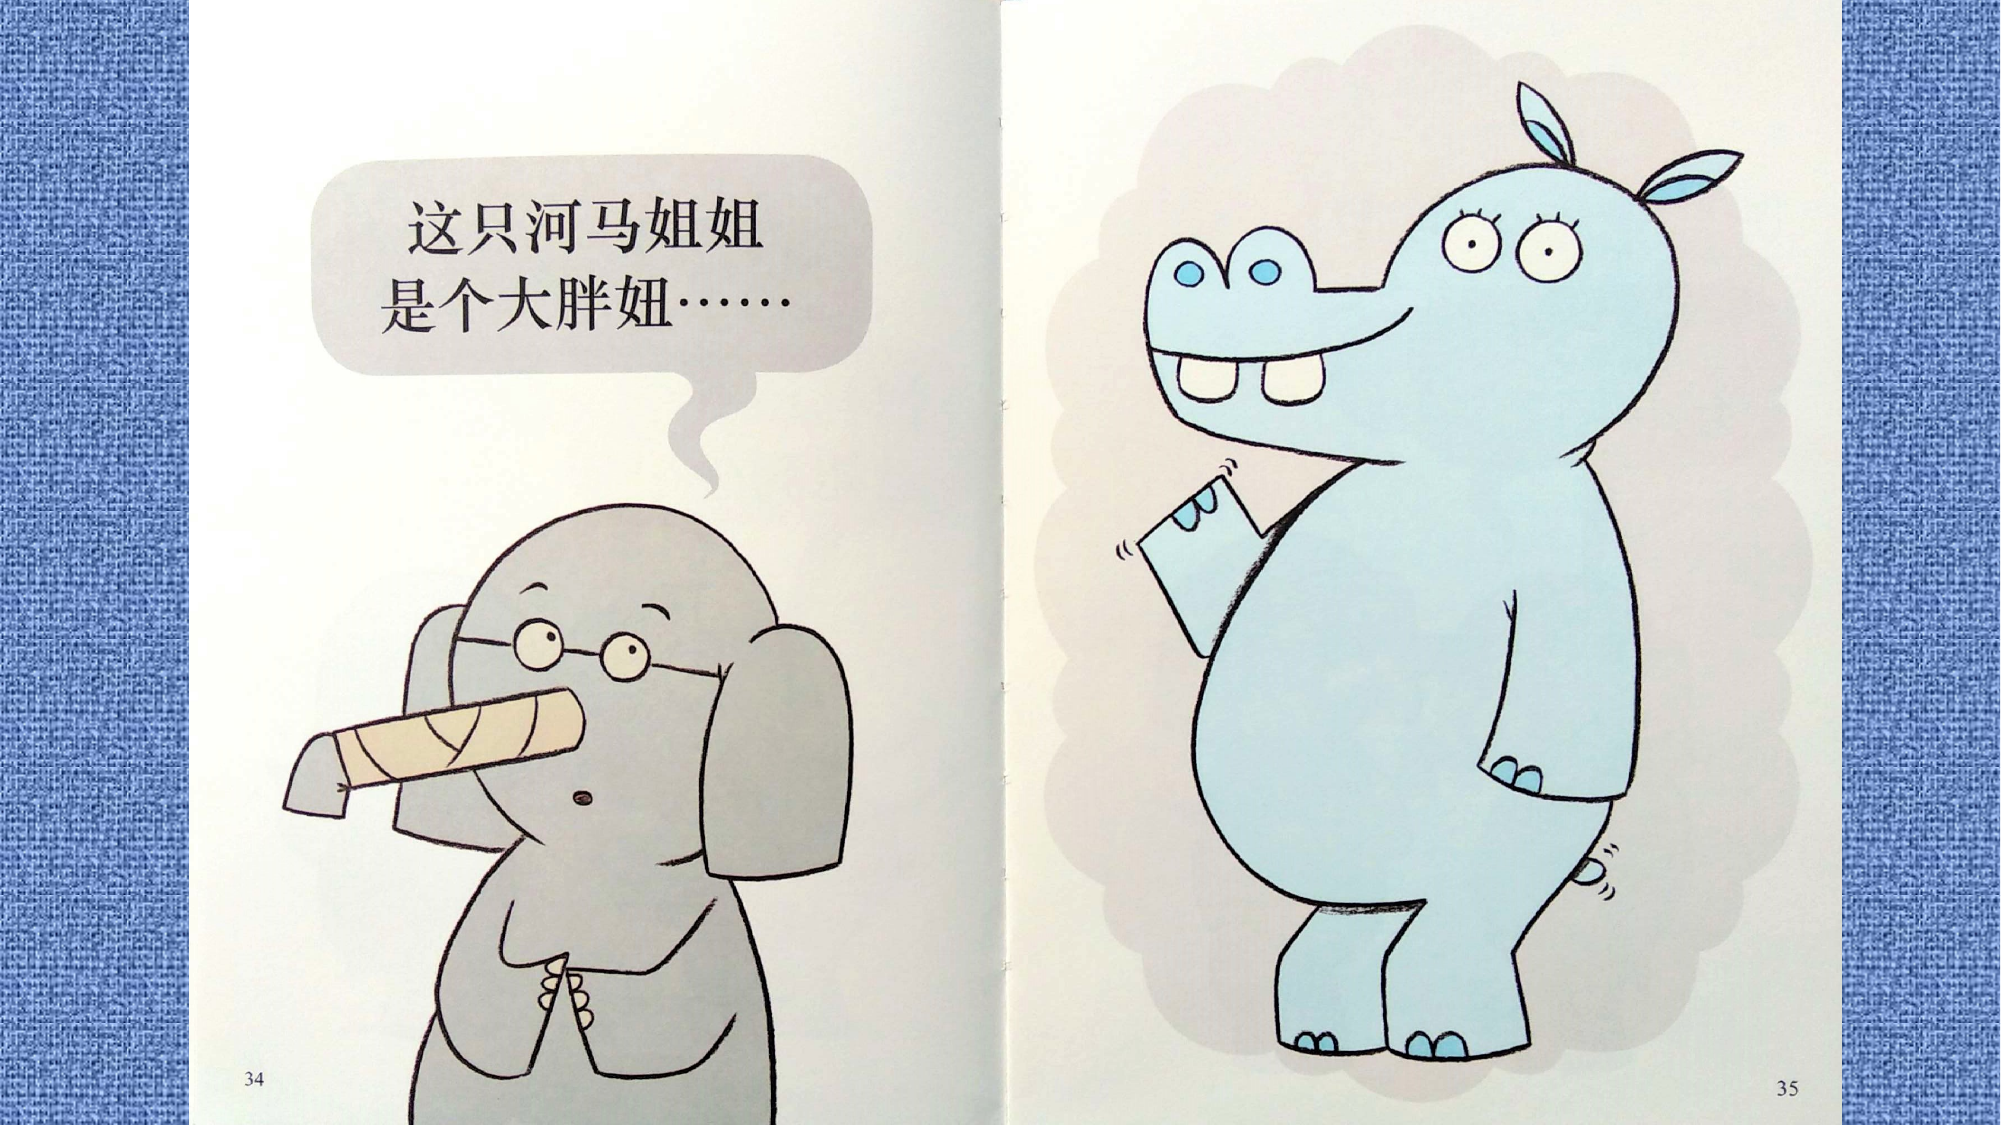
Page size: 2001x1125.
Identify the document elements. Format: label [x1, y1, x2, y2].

picture [1842, 0, 2001, 1125]
picture [0, 0, 189, 1125]
list [189, 0, 1842, 1125]
